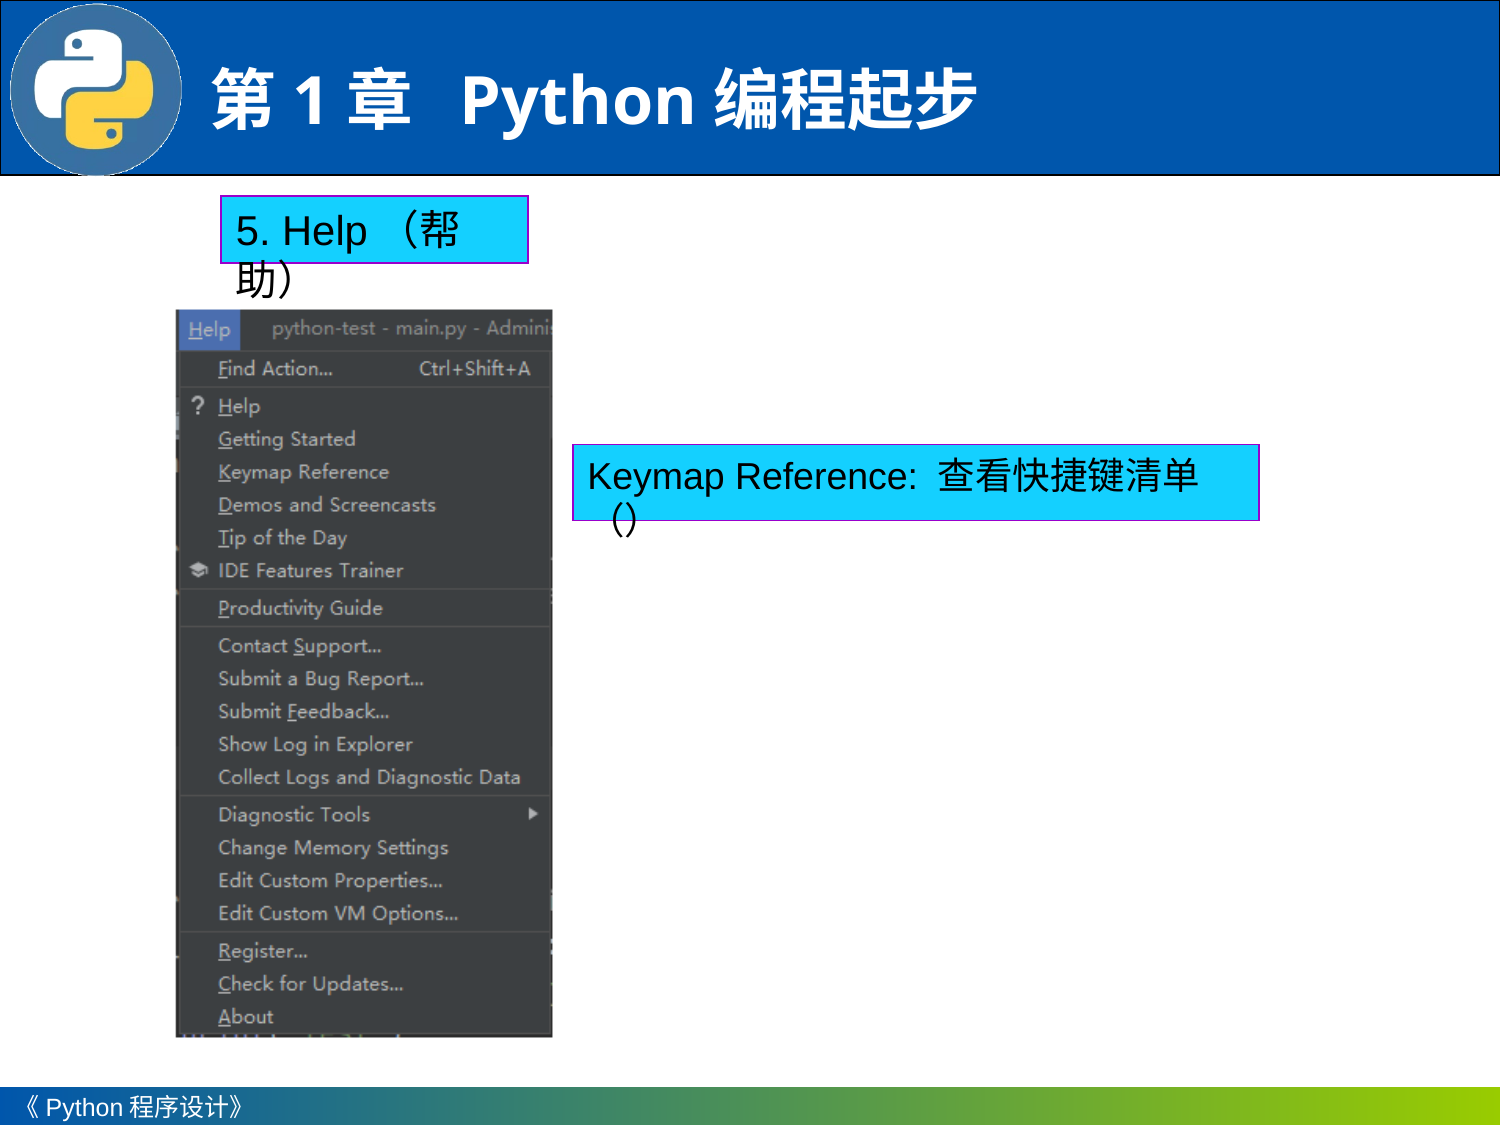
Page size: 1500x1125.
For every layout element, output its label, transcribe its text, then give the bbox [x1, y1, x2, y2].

text_box 5. Help（帮助） [220, 196, 529, 263]
text_box Keymap Reference: 查看快捷键清单（） [572, 444, 1260, 521]
picture [5, 0, 184, 178]
picture [173, 302, 559, 1044]
